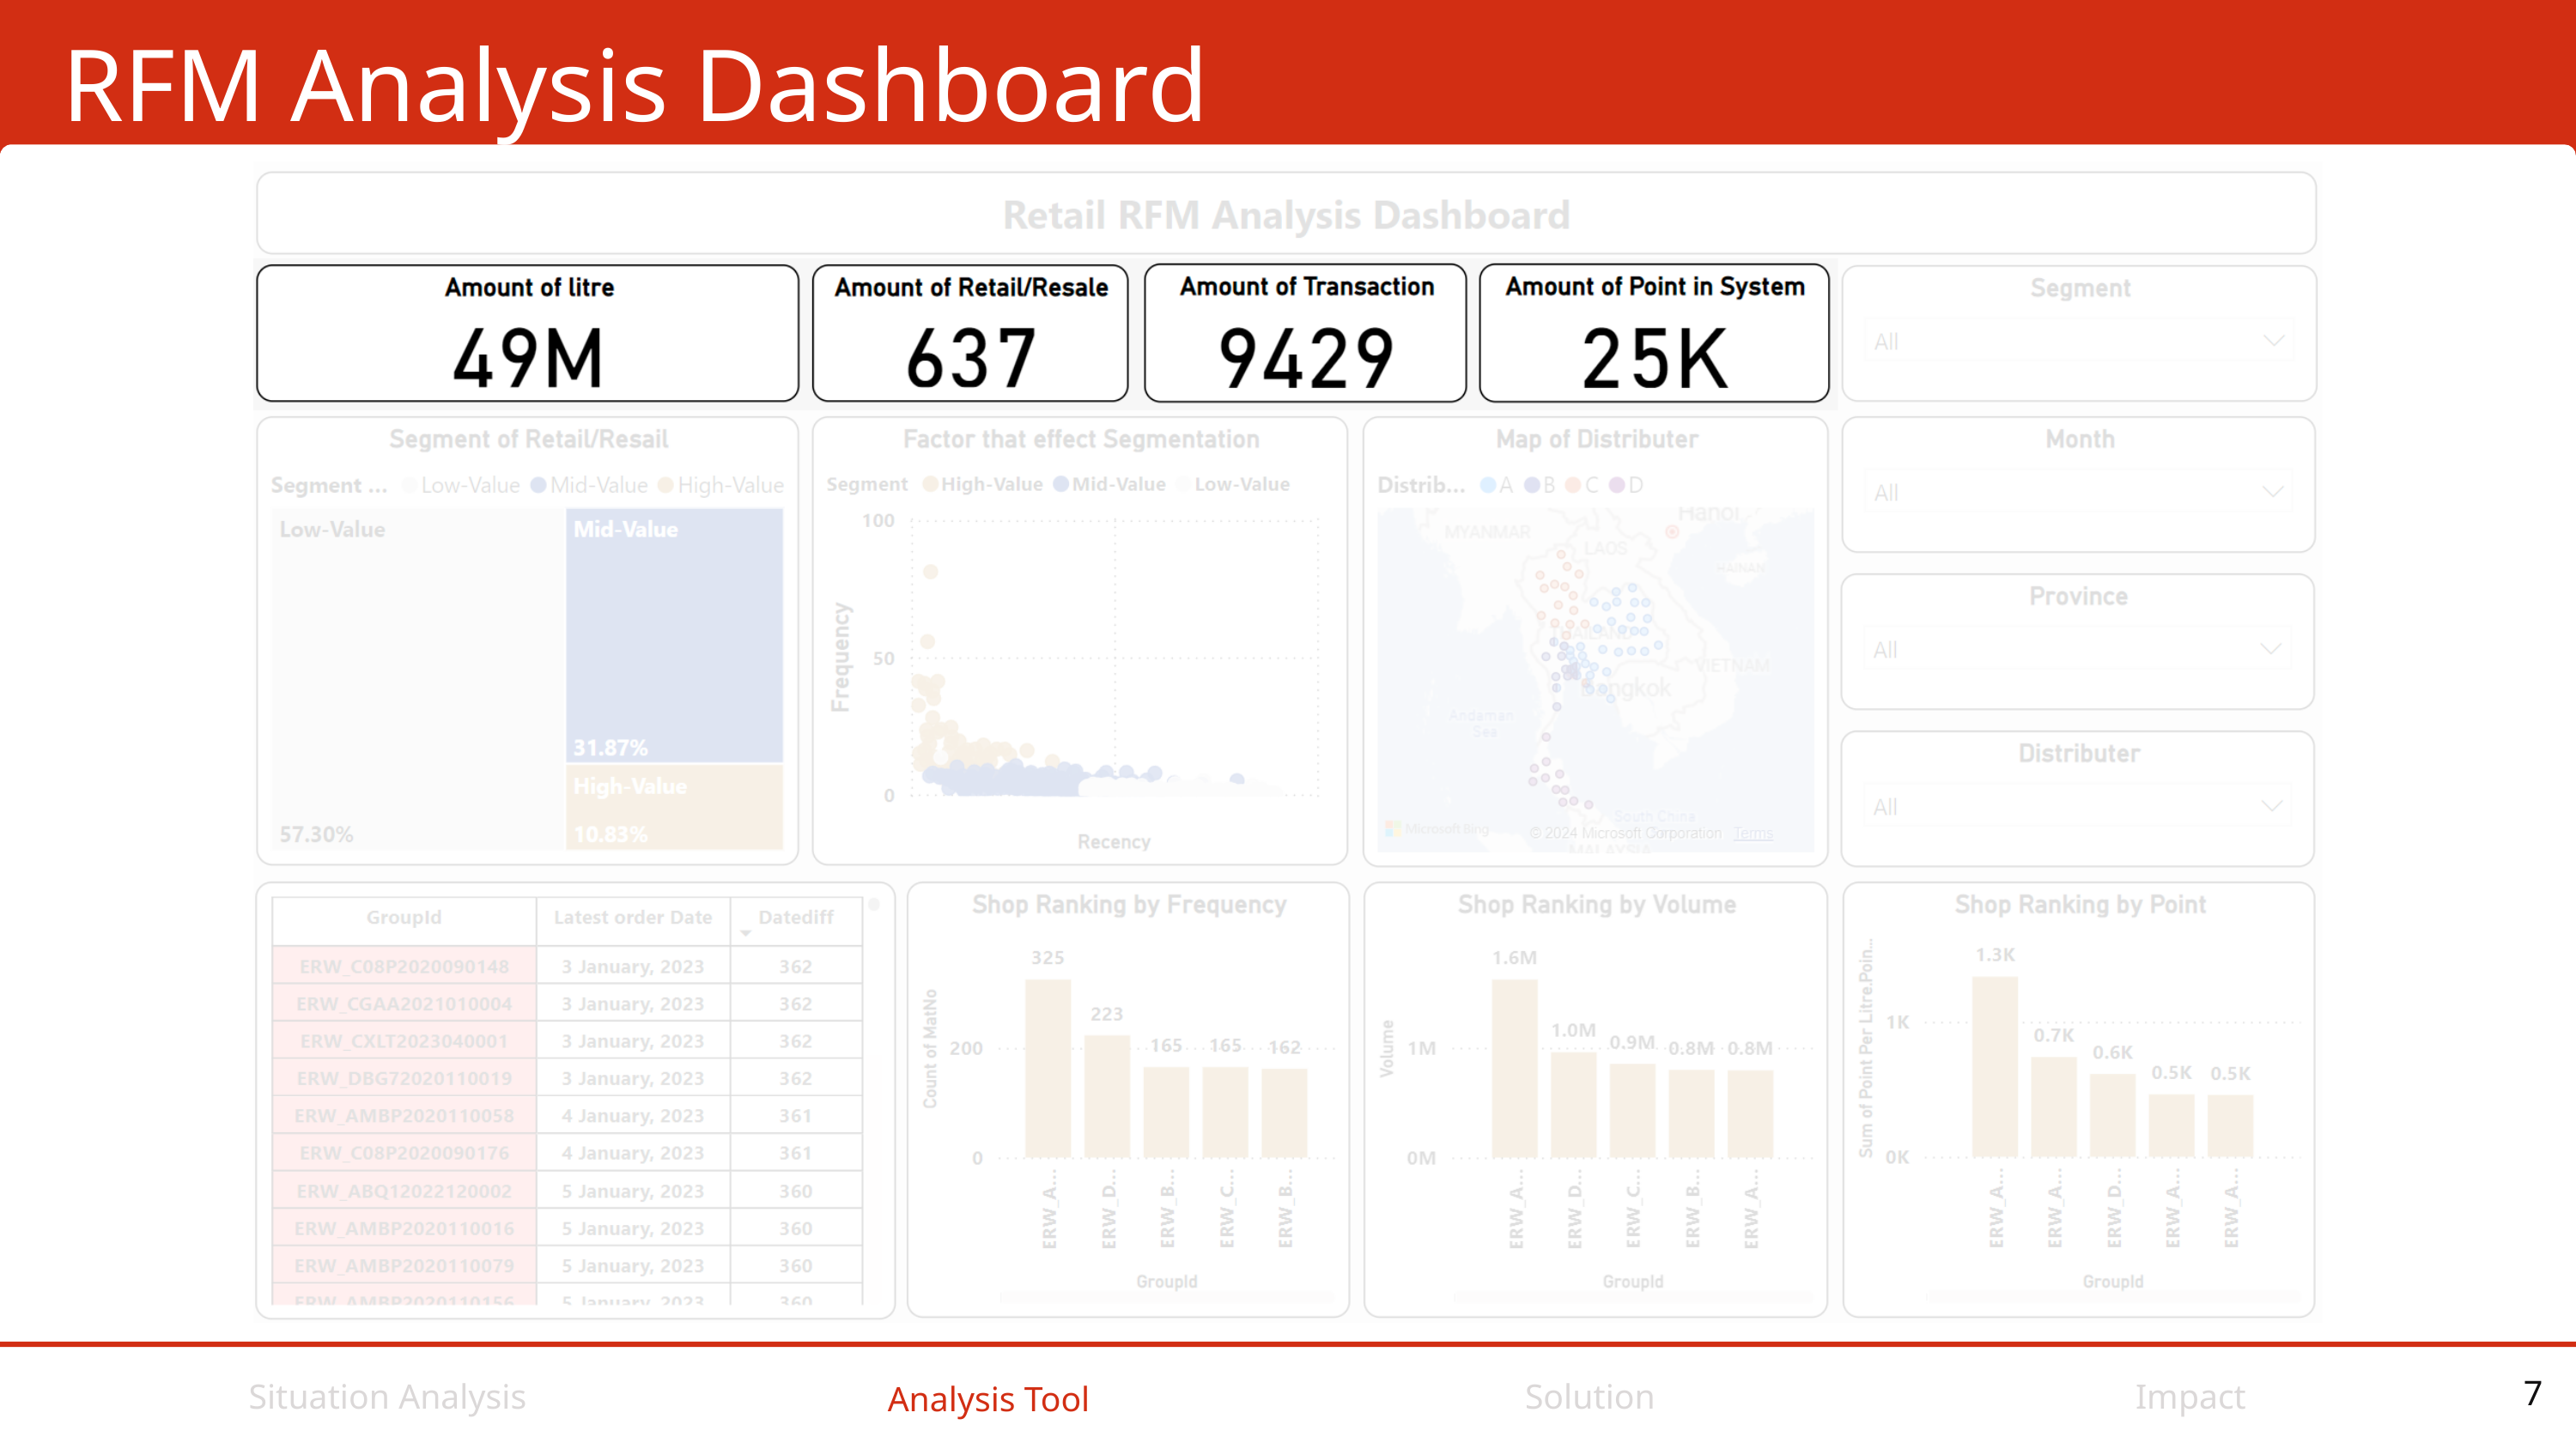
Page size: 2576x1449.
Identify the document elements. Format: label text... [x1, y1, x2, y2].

text_box RFM Analysis Dashboard [62, 2, 2432, 141]
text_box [0, 144, 2576, 1449]
